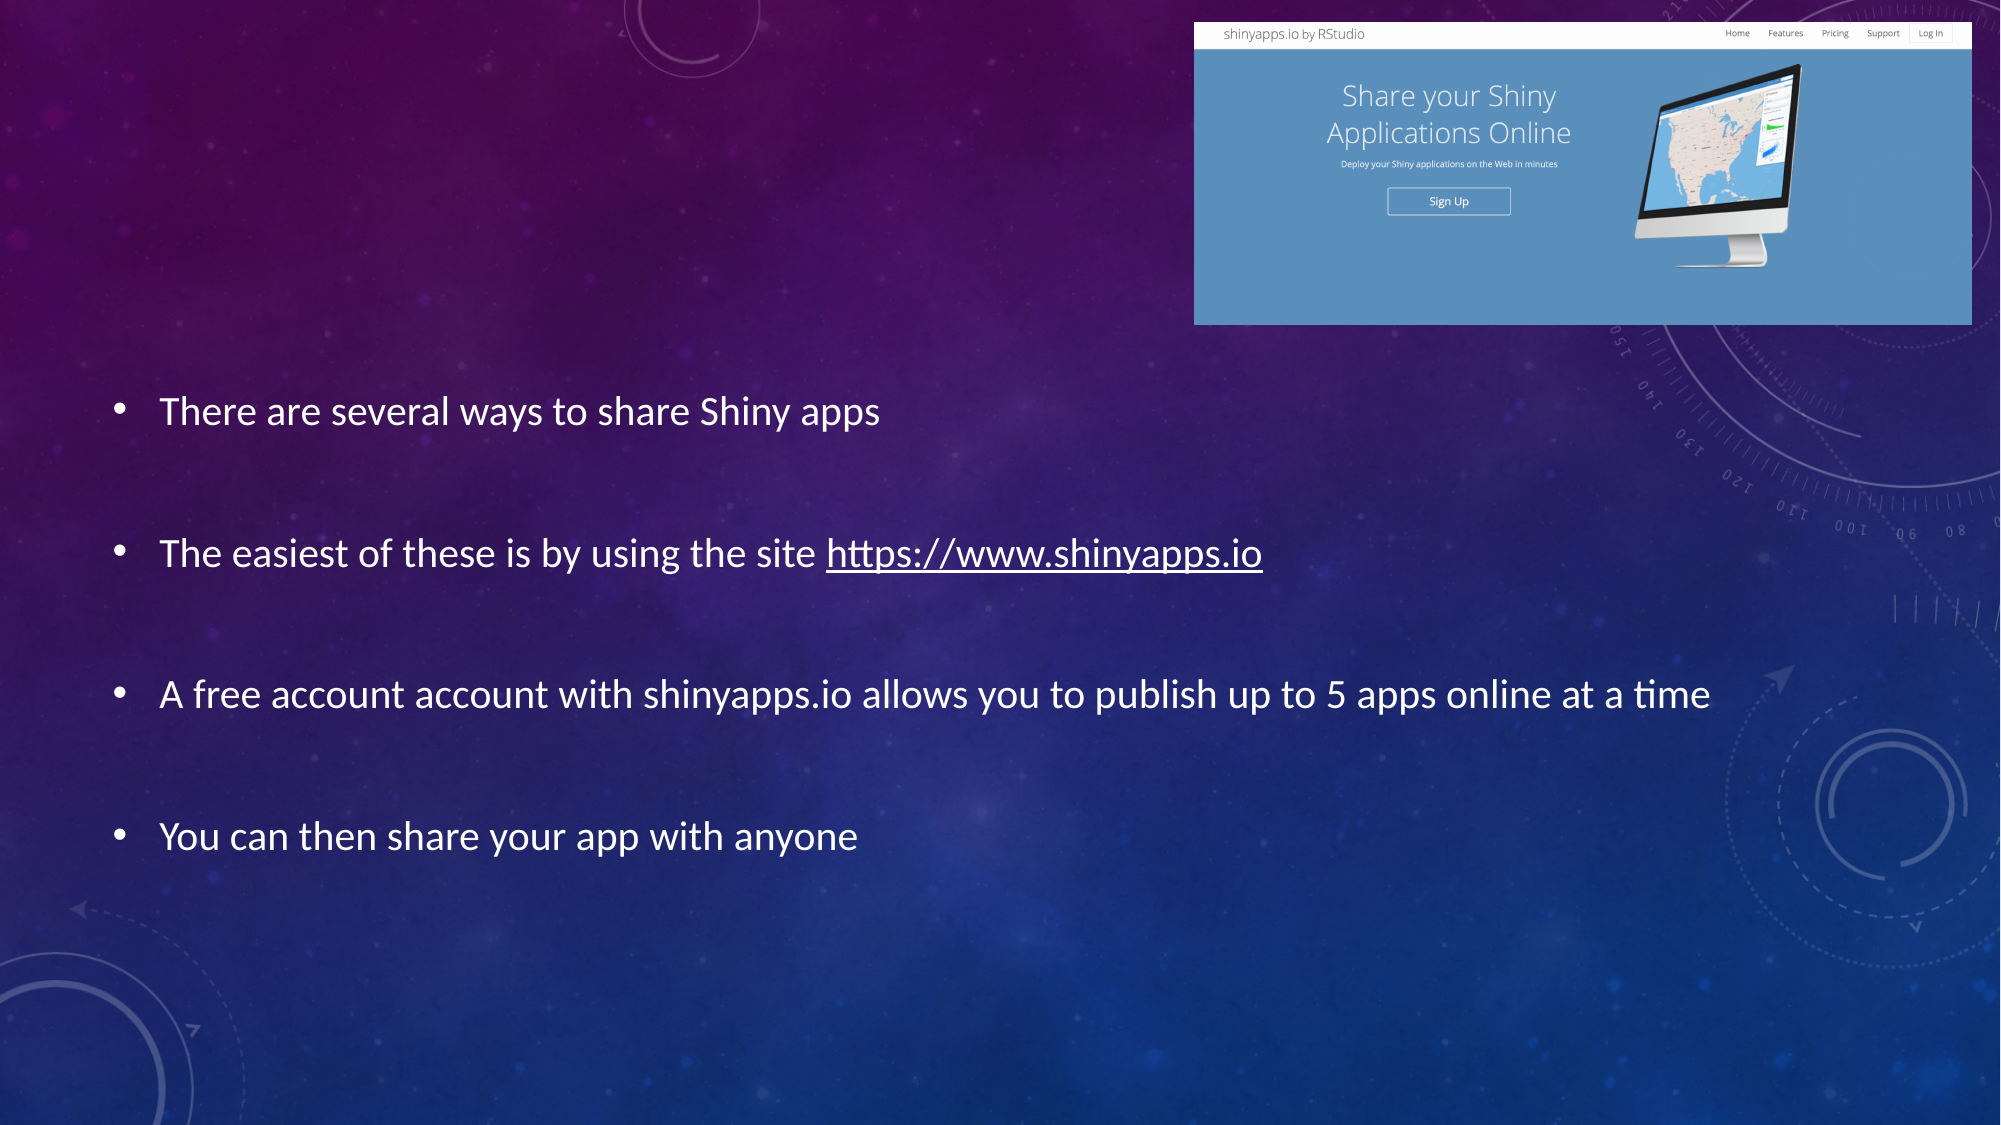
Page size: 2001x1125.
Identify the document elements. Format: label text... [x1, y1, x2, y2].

picture [0, 0, 2001, 1125]
list There are several ways to share Shiny apps The easiest of these is by using the site https://www.shinyapps.io A free account account with shinyapps.io allows you to publish up to 5 apps online at a time You can then share your app with anyone [97, 239, 1760, 1069]
